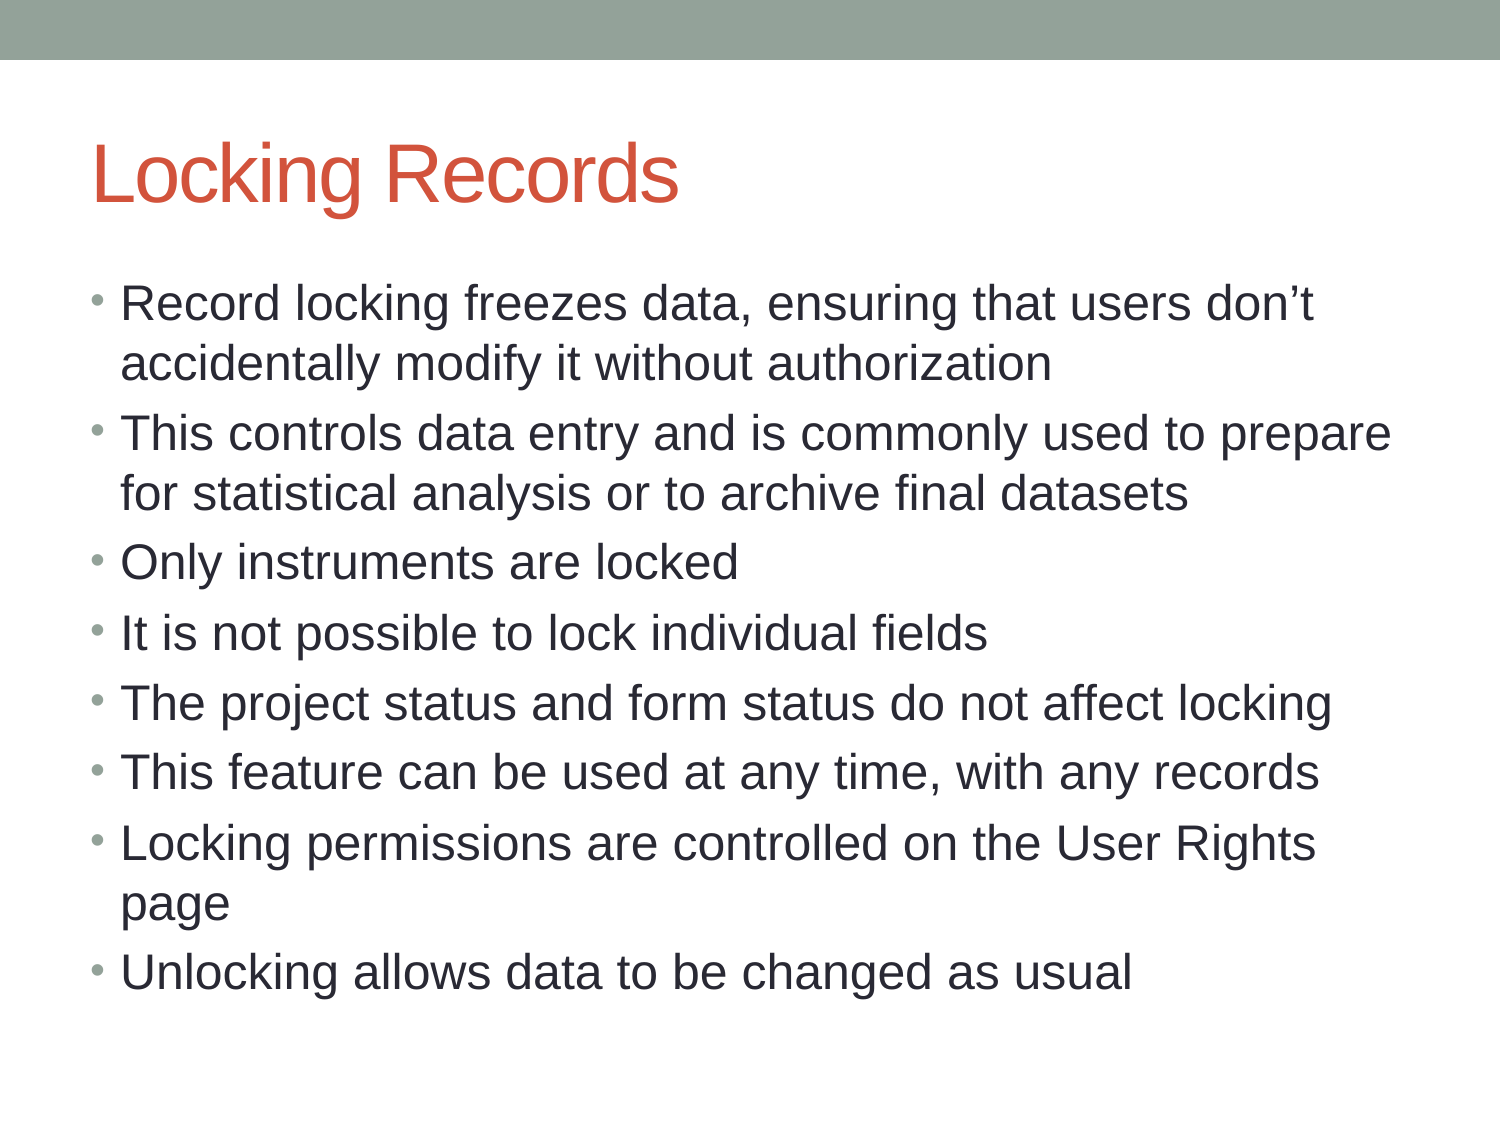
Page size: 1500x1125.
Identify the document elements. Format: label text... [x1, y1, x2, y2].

title Locking Records [75, 87, 1425, 250]
list Record locking freezes data, ensuring that users don’t accidentally modify it without authorization This controls data entry and is commonly used to prepare for statistical analysis or to archive final datasets Only instruments are locked It is not possible to lock individual fields The project status and form status do not affect locking This feature can be used at any time, with any records Locking permissions are controlled on the User Rights page Unlocking allows data to be changed as usual [75, 262, 1425, 1063]
